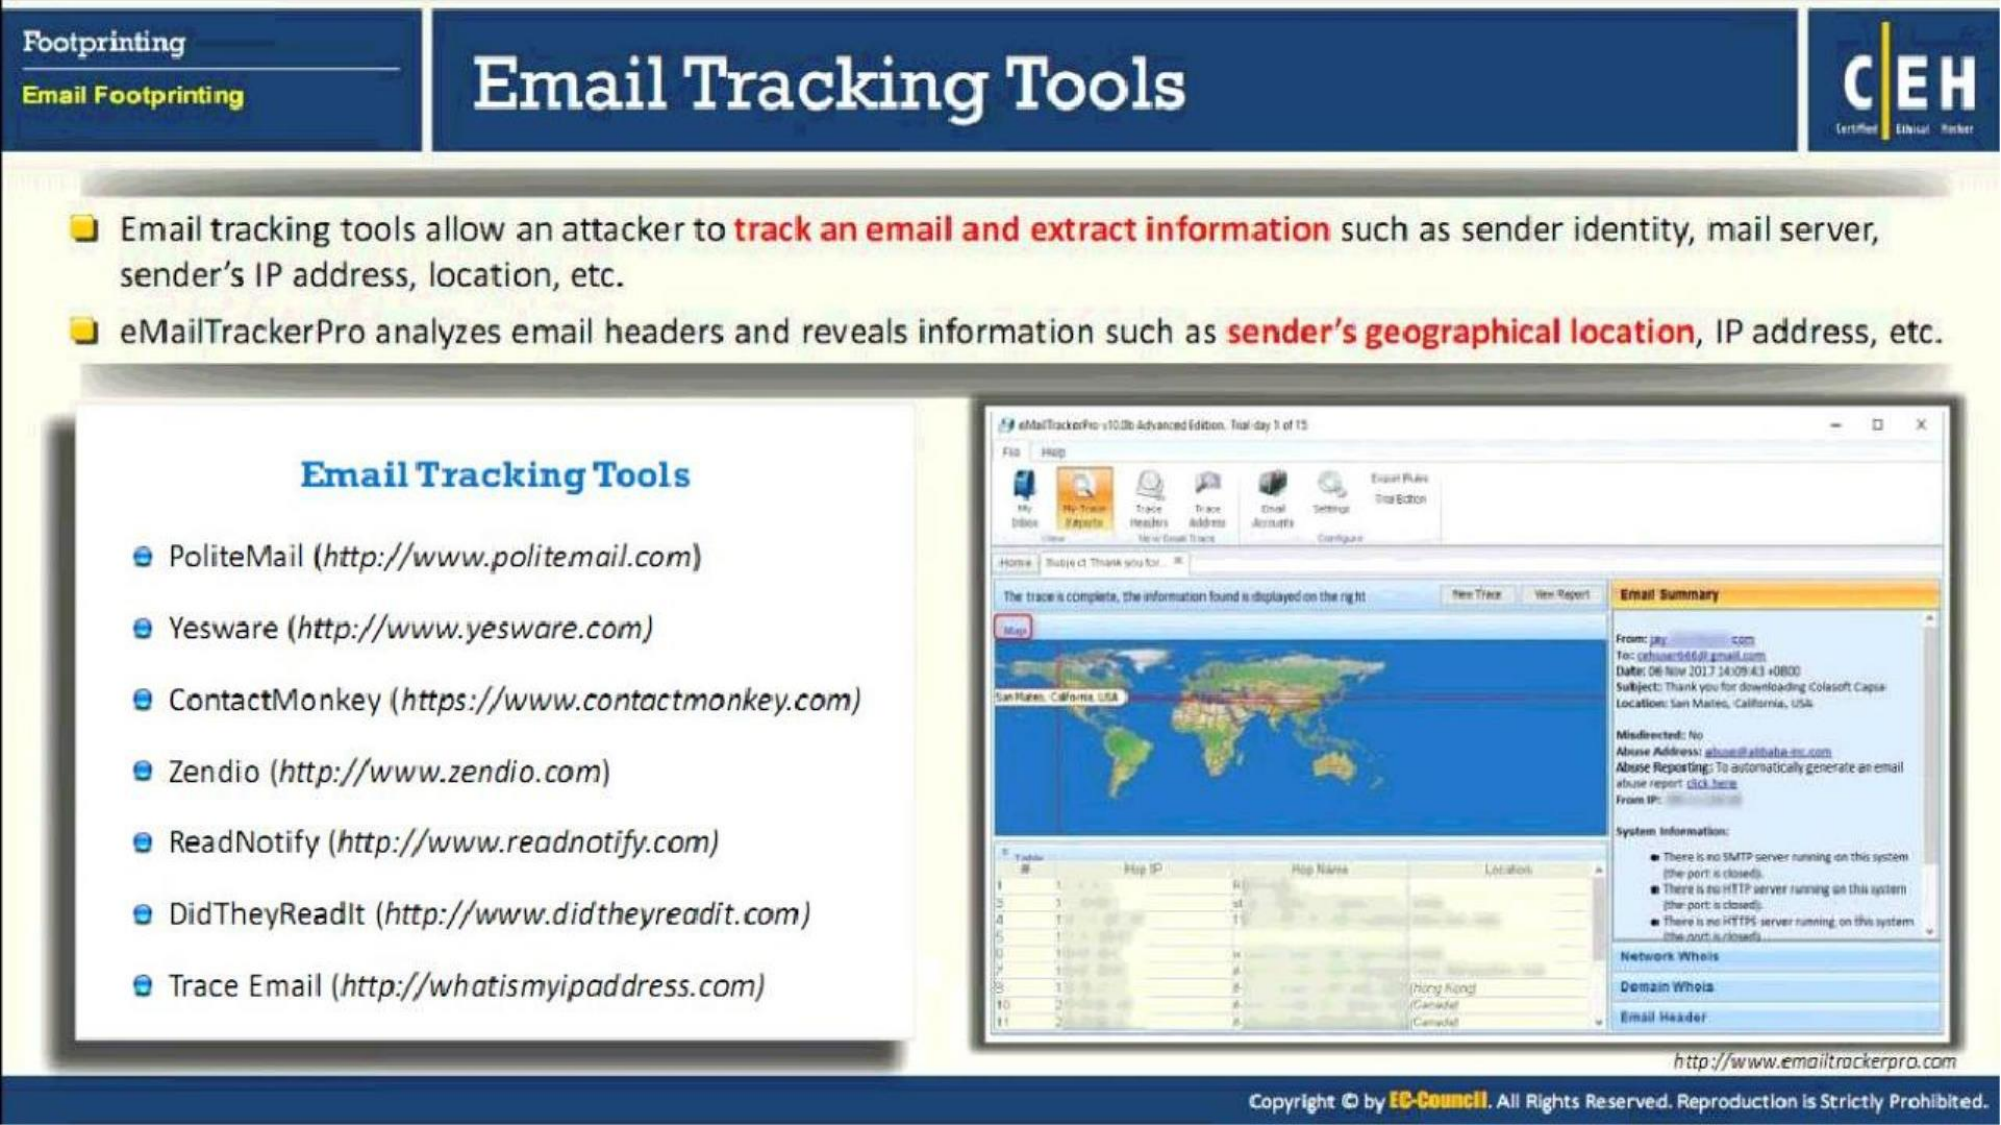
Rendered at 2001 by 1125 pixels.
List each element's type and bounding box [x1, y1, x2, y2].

text_box [0, 0, 2000, 1125]
